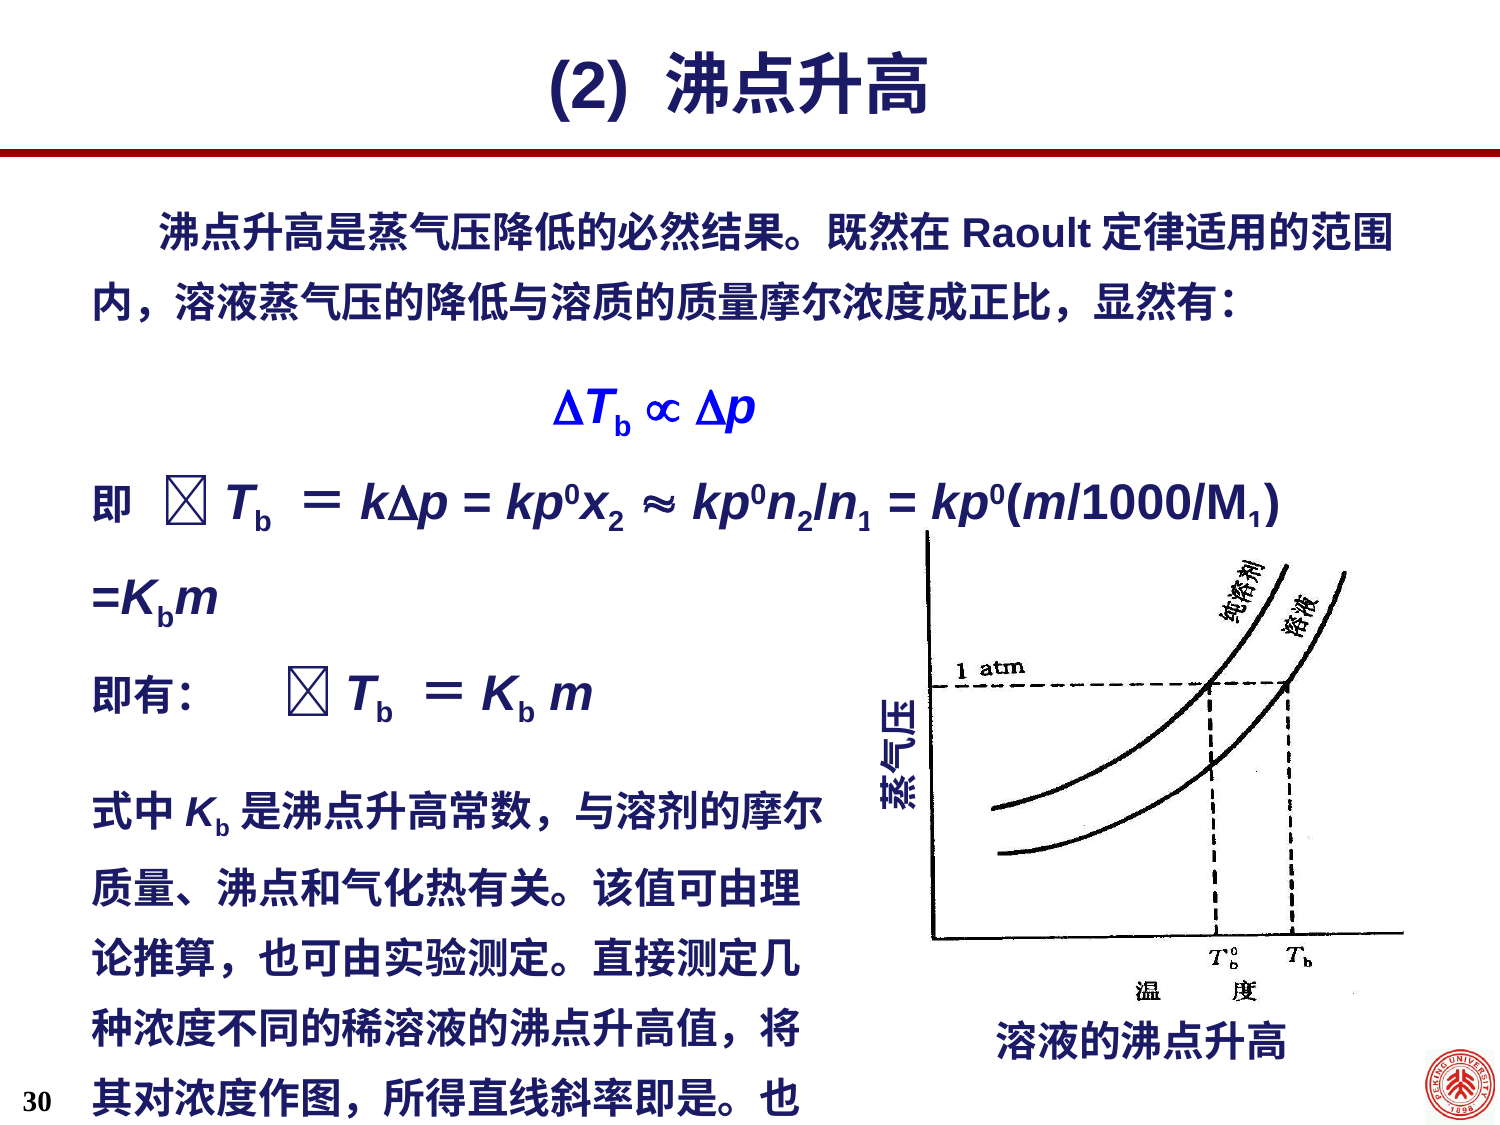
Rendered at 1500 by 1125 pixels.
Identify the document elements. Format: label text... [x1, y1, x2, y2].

text_box 沸点升高是蒸气压降低的必然结果。既然在Raoult定律适用的范围内，溶液蒸气压的降低与溶质的质量摩尔浓度成正比，显然有： Tb  p 即 Tb ＝kp = kp0x2  kp0n2/n1 = kp0(m/1000/M1) =Kbm 即有： Tb ＝Kb m 式中Kb是沸点升高常数，与溶剂的摩尔 质量、沸点和气化热有关。该值可由理 论推算，也可由实验测定。直接测定几 种浓度不同的稀溶液的沸点升高值，将 其对浓度作图，所得直线斜率即是。也 叫摩尔沸点升高常数。 [76, 178, 1424, 1125]
footer 30 [0, 1074, 76, 1113]
text_box [0, 149, 1500, 157]
text_box (2) 沸点升高 [221, 19, 1258, 145]
picture [1425, 1049, 1495, 1125]
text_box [863, 526, 1404, 1074]
